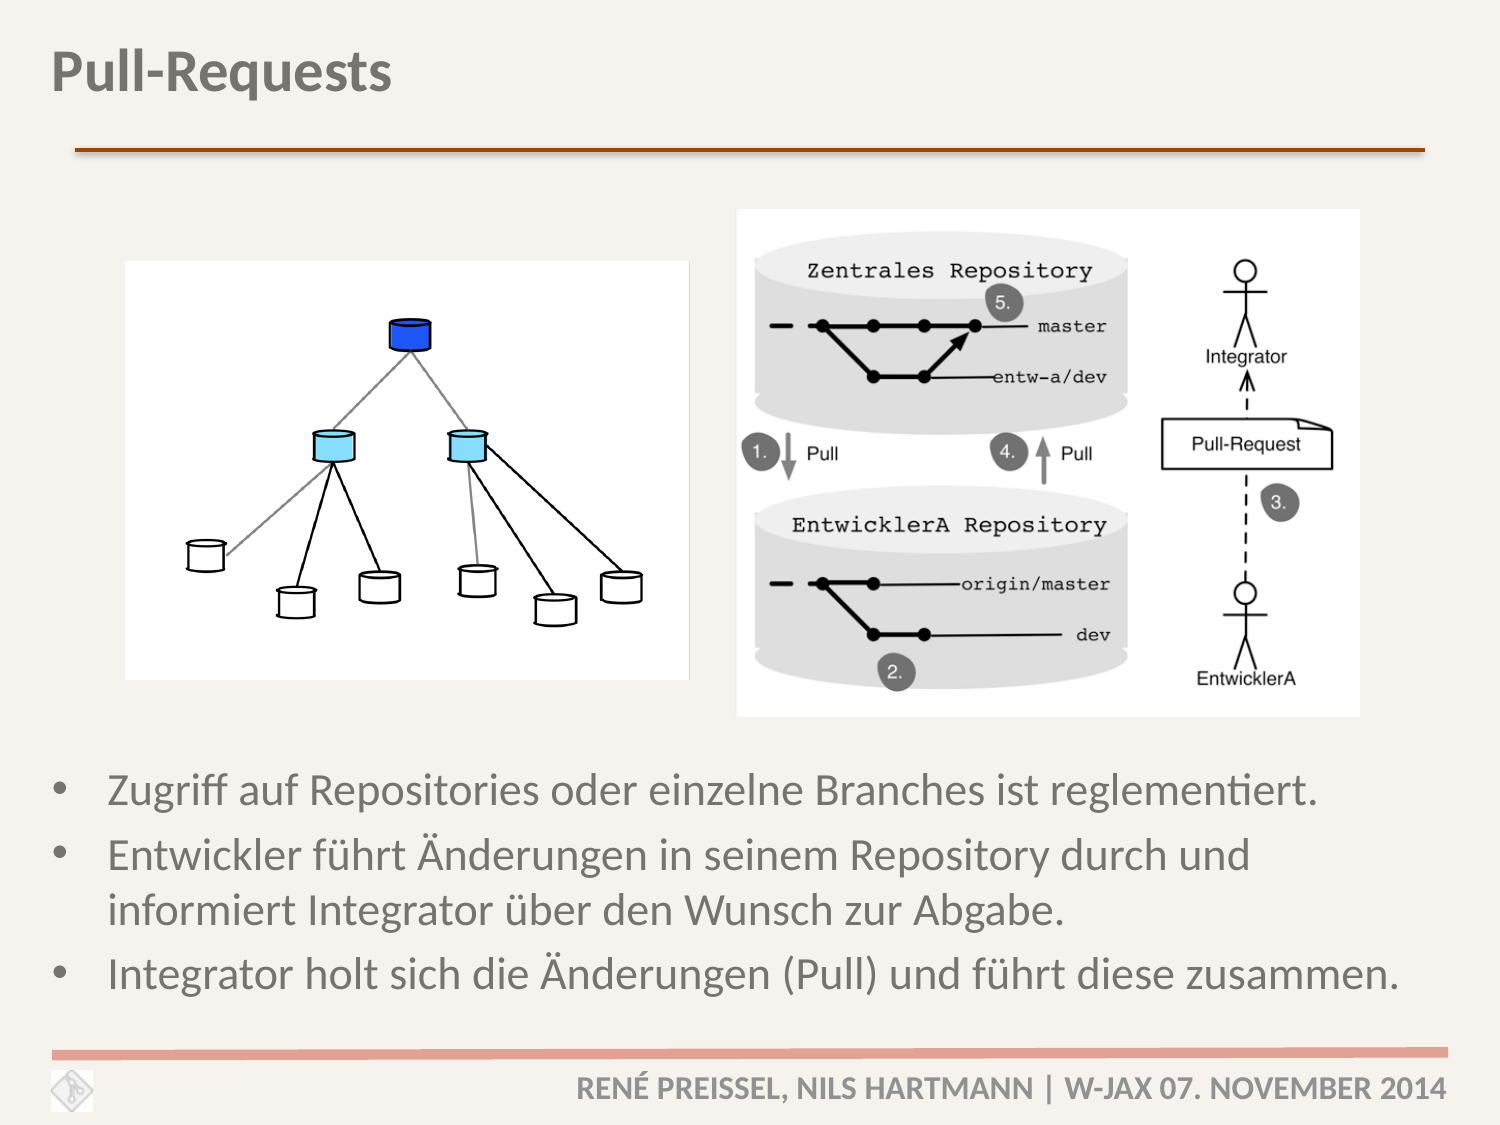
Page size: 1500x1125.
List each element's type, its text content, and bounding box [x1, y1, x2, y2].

title Pull-Requests [51, 30, 1449, 104]
list Zugriff auf Repositories oder einzelne Branches ist reglementiert. Entwickler führt Änderungen in seinem Repository durch und informiert Integrator über den Wunsch zur Abgabe. Integrator holt sich die Änderungen (Pull) und führt diese zusammen. [51, 759, 1449, 1005]
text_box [125, 209, 1360, 717]
picture [51, 1070, 93, 1112]
